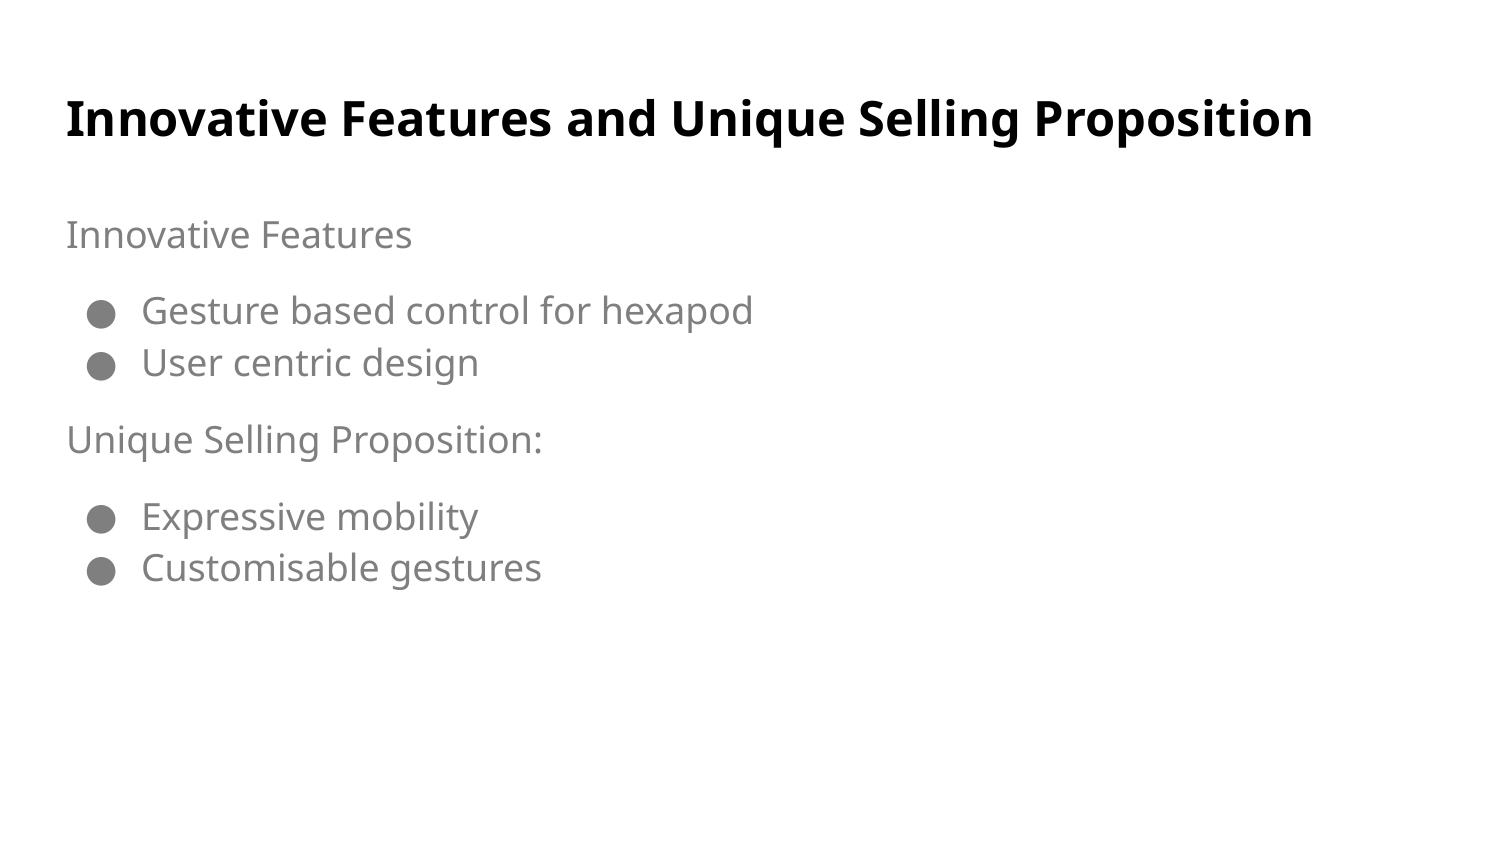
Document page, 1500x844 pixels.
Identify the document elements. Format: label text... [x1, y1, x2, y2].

title Innovative Features and Unique Selling Proposition [51, 72, 1449, 176]
list Innovative Features Gesture based control for hexapod User centric design Unique Selling Proposition: Expressive mobility Customisable gestures [51, 189, 1449, 750]
